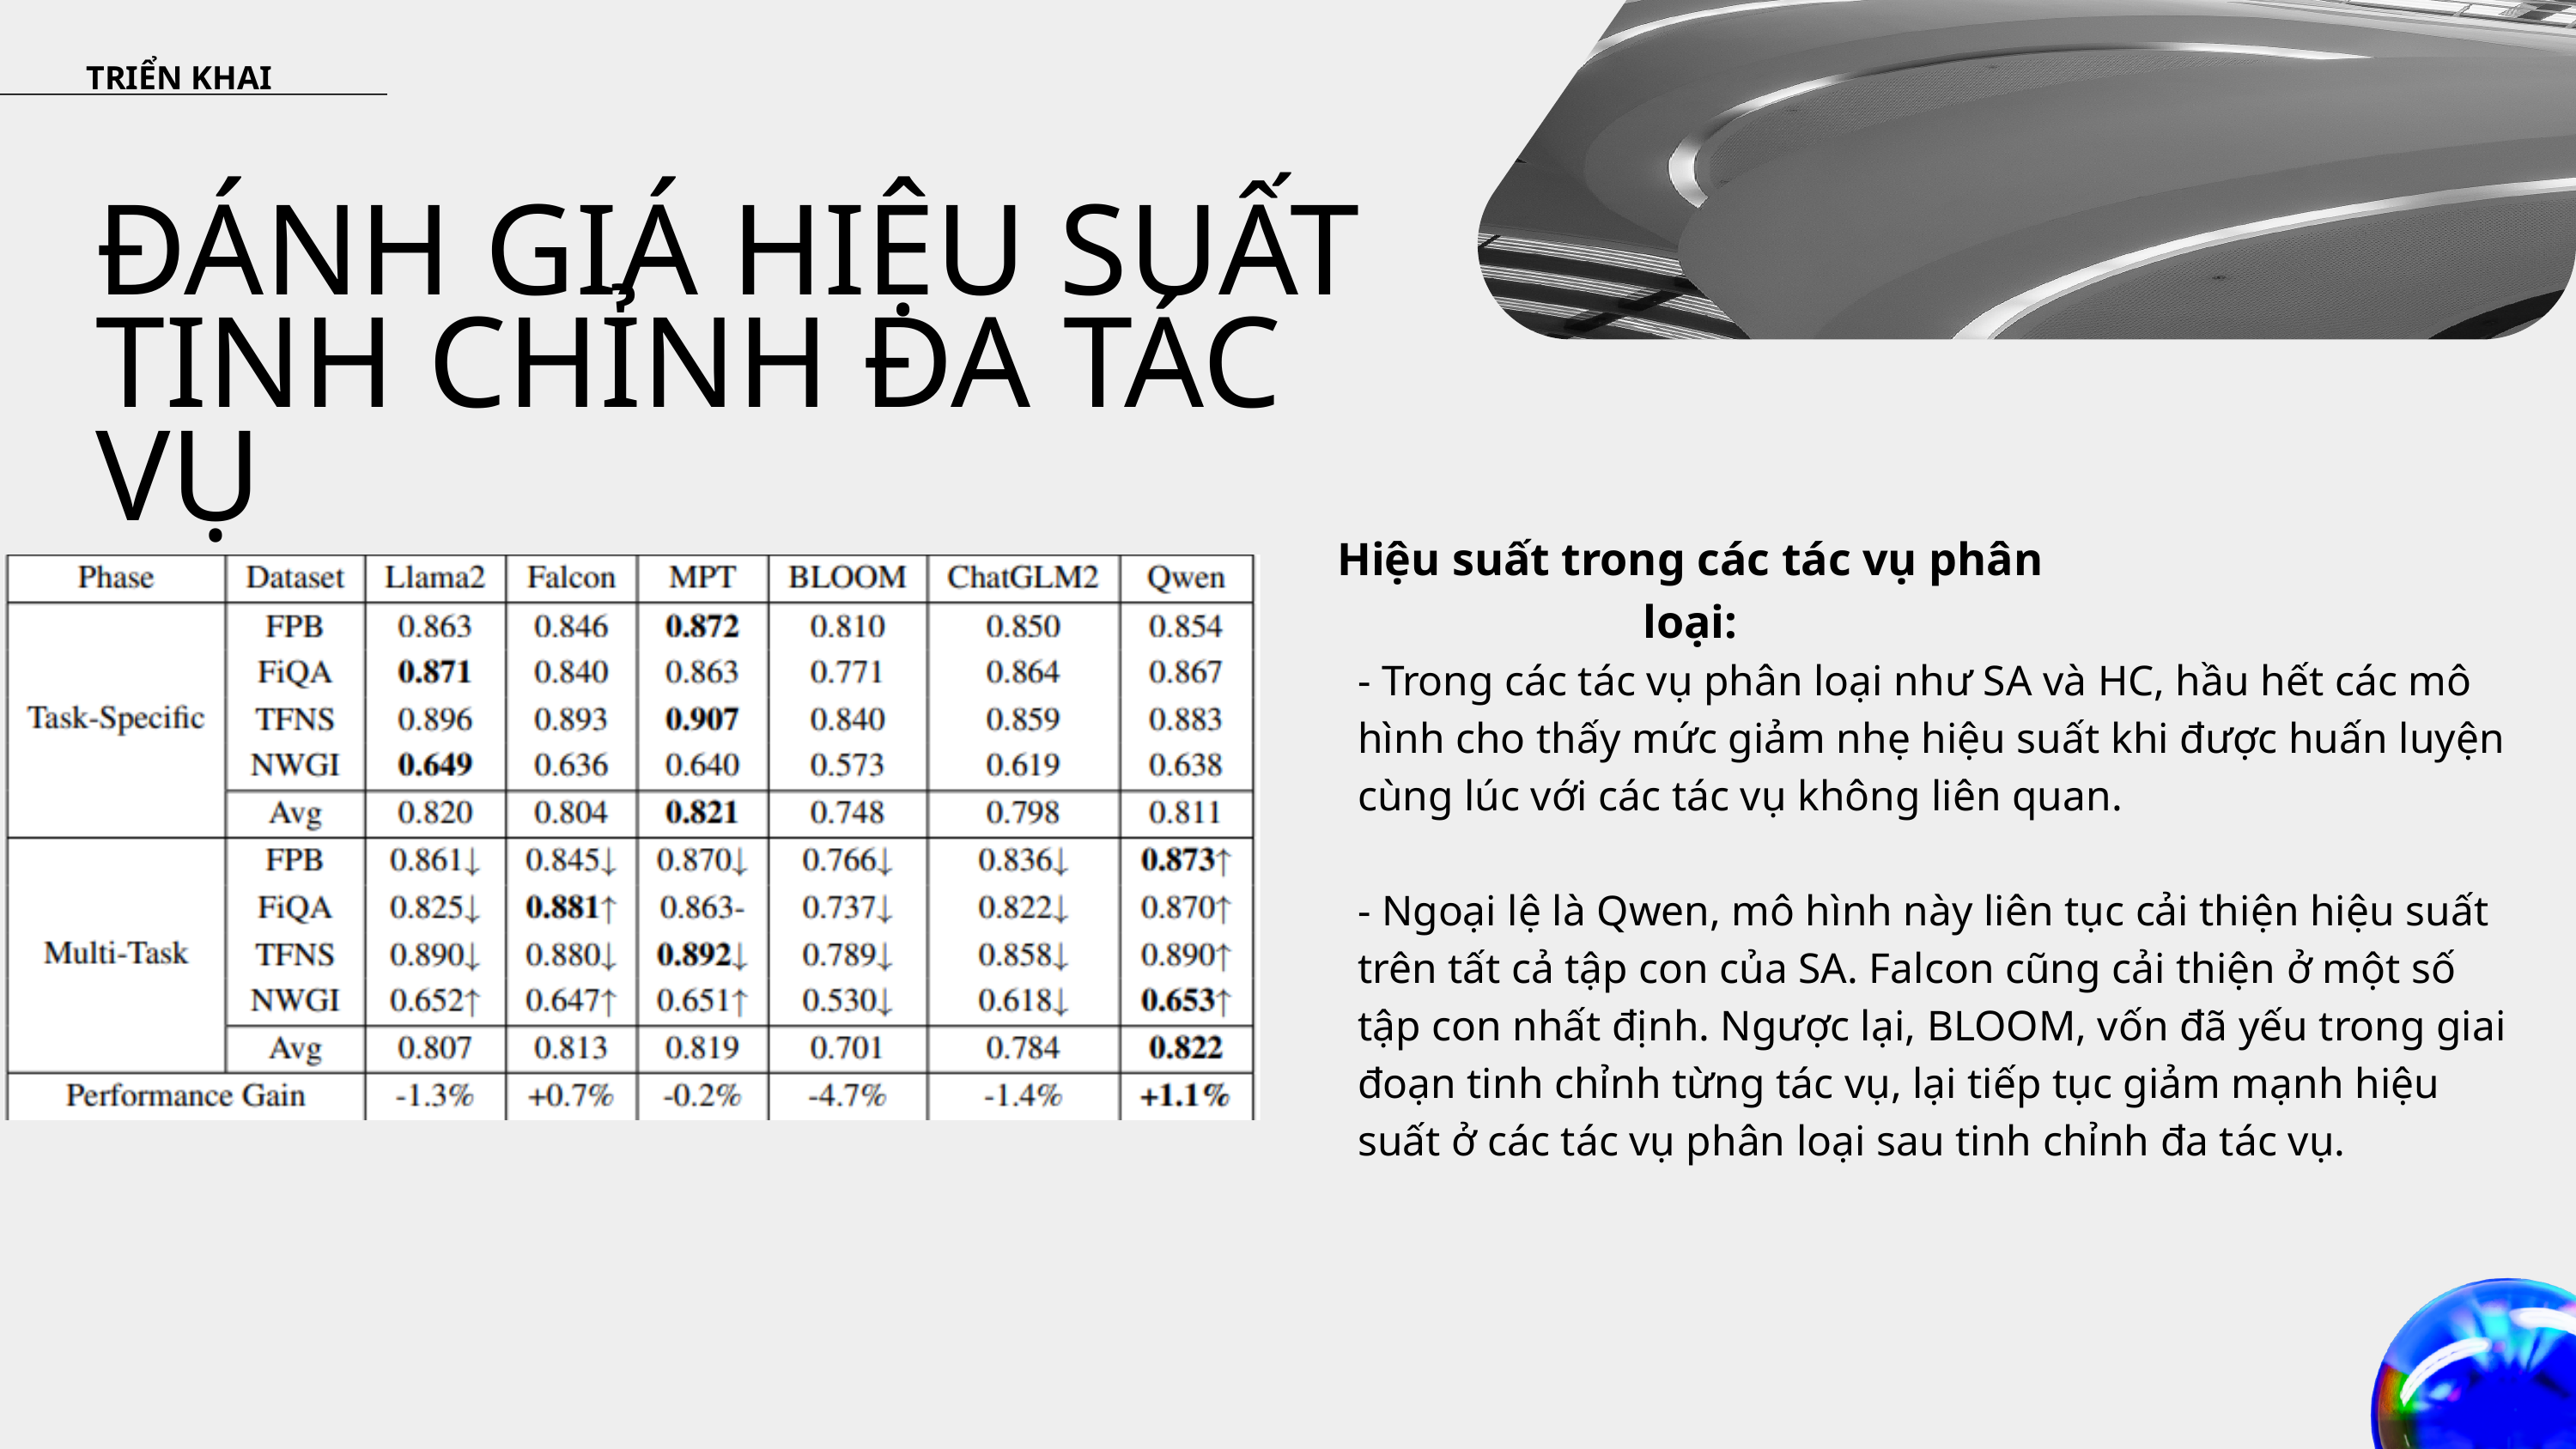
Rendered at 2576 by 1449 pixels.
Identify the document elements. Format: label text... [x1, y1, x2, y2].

text_box TRIỂN KHAI [0, 51, 632, 97]
text_box - Trong các tác vụ phân loại như SA và HC, hầu hết các mô hình cho thấy mức giảm nhẹ hiệu suất khi được huấn luyện cùng lúc với các tác vụ không liên quan. - Ngoại lệ là Qwen, mô hình này liên tục cải thiện hiệu suất trên tất cả tập con của SA. Falcon cũng cải thiện ở một số tập con nhất định. Ngược lại, BLOOM, vốn đã yếu trong giai đoạn tinh chỉnh từng tác vụ, lại tiếp tục giảm mạnh hiệu suất ở các tác vụ phân loại sau tinh chỉnh đa tác vụ. [1358, 646, 2528, 1280]
text_box [3, 555, 1261, 1121]
text_box Hiệu suất trong các tác vụ phân loại: [1313, 522, 2069, 648]
picture [2354, 0, 2576, 340]
picture [1478, 0, 1700, 340]
text_box [2368, 1276, 2576, 1449]
text_box ĐÁNH GIÁ HIỆU SUẤT TINH CHỈNH ĐA TÁC VỤ [95, 207, 1478, 546]
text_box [1700, 0, 2354, 563]
